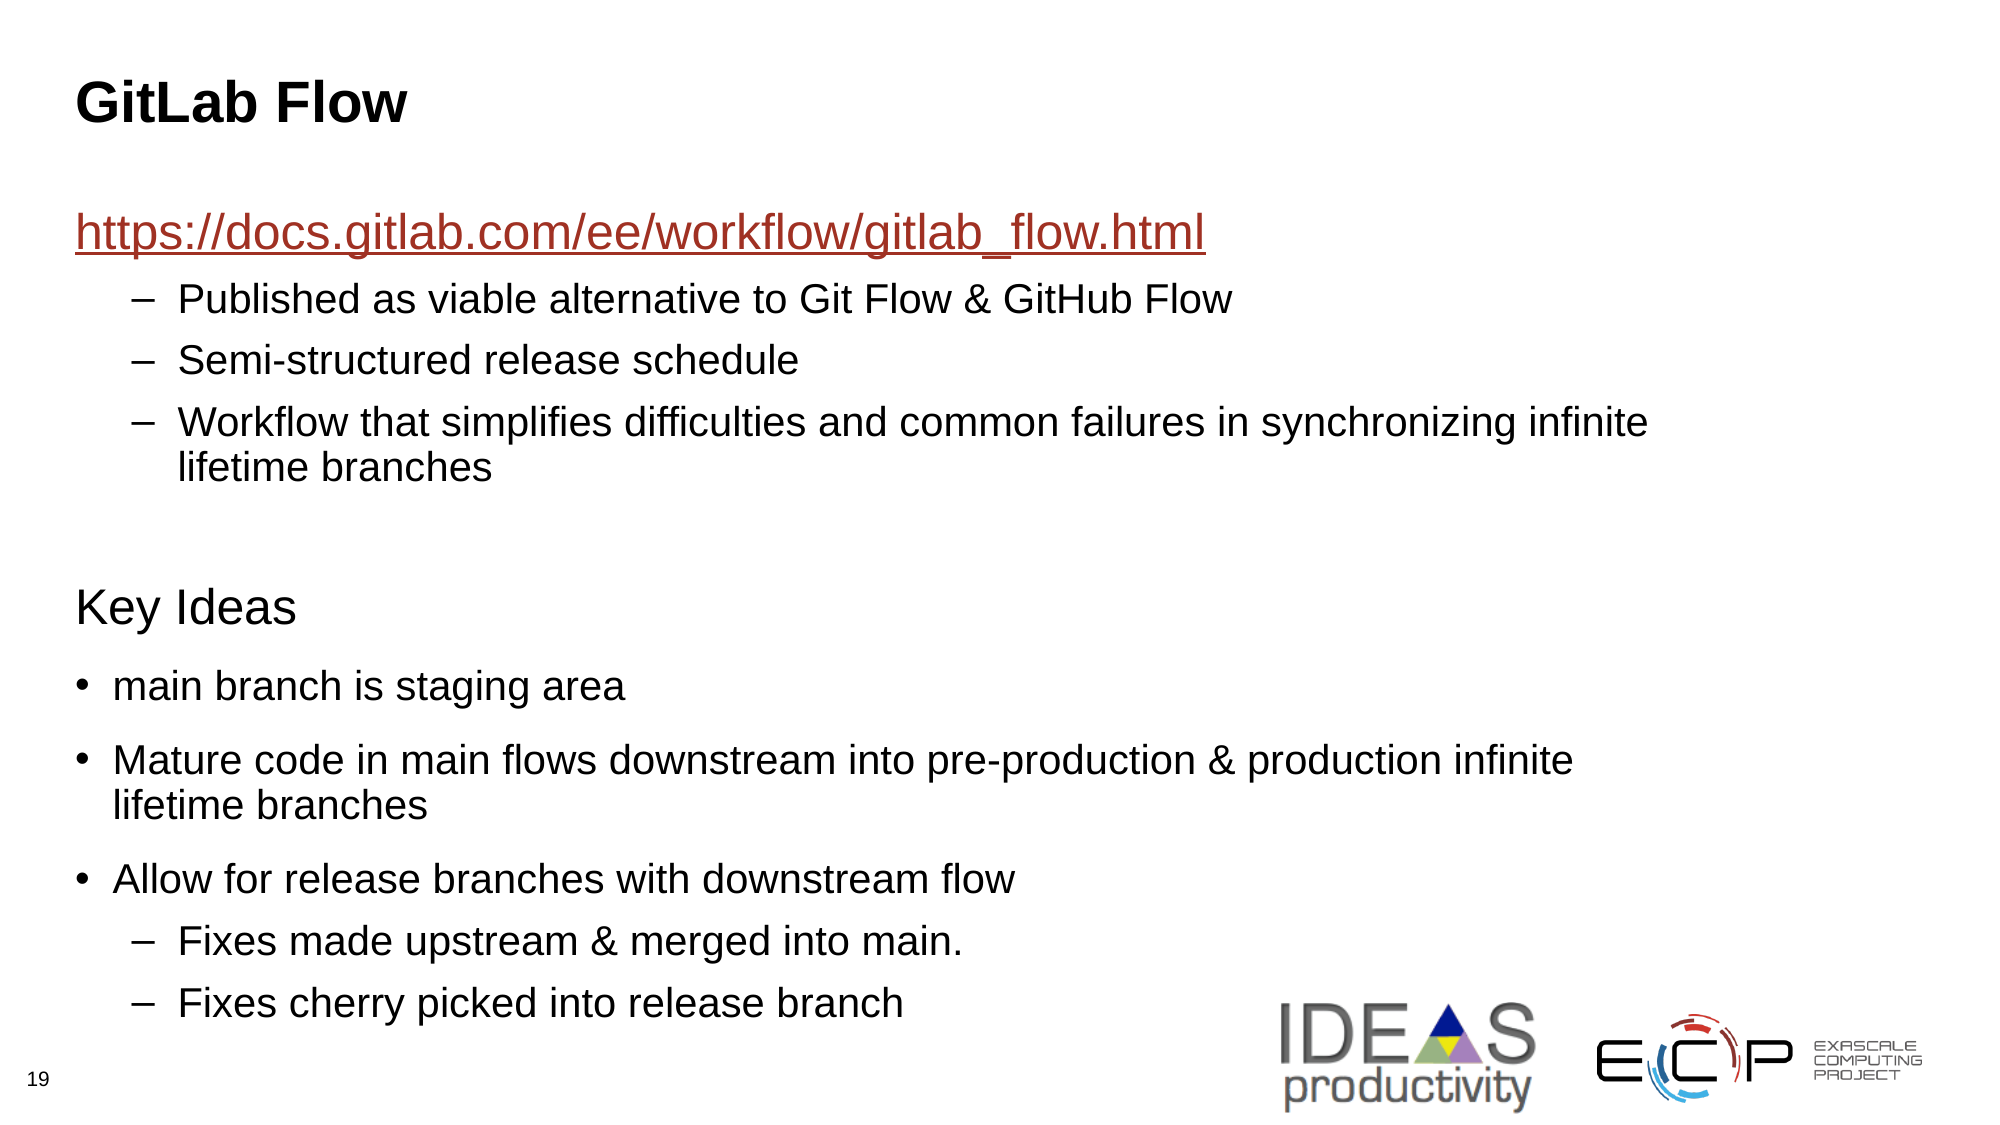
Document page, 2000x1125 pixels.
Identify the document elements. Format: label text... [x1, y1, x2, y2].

picture [1597, 1014, 1922, 1103]
picture [1280, 1002, 1537, 1114]
title GitLab Flow [59, 67, 1926, 218]
list https://docs.gitlab.com/ee/workflow/gitlab_flow.html Published as viable alternative to Git Flow & GitHub Flow Semi-structured release schedule Workflow that simplifies difficulties and common failures in synchronizing infinite lifetime branches Key Ideas main branch is staging area Mature code in main flows downstream into pre-production & production infinite lifetime branches Allow for release branches with downstream flow Fixes made upstream & merged into main. Fixes cherry picked into release branch [59, 198, 1712, 864]
